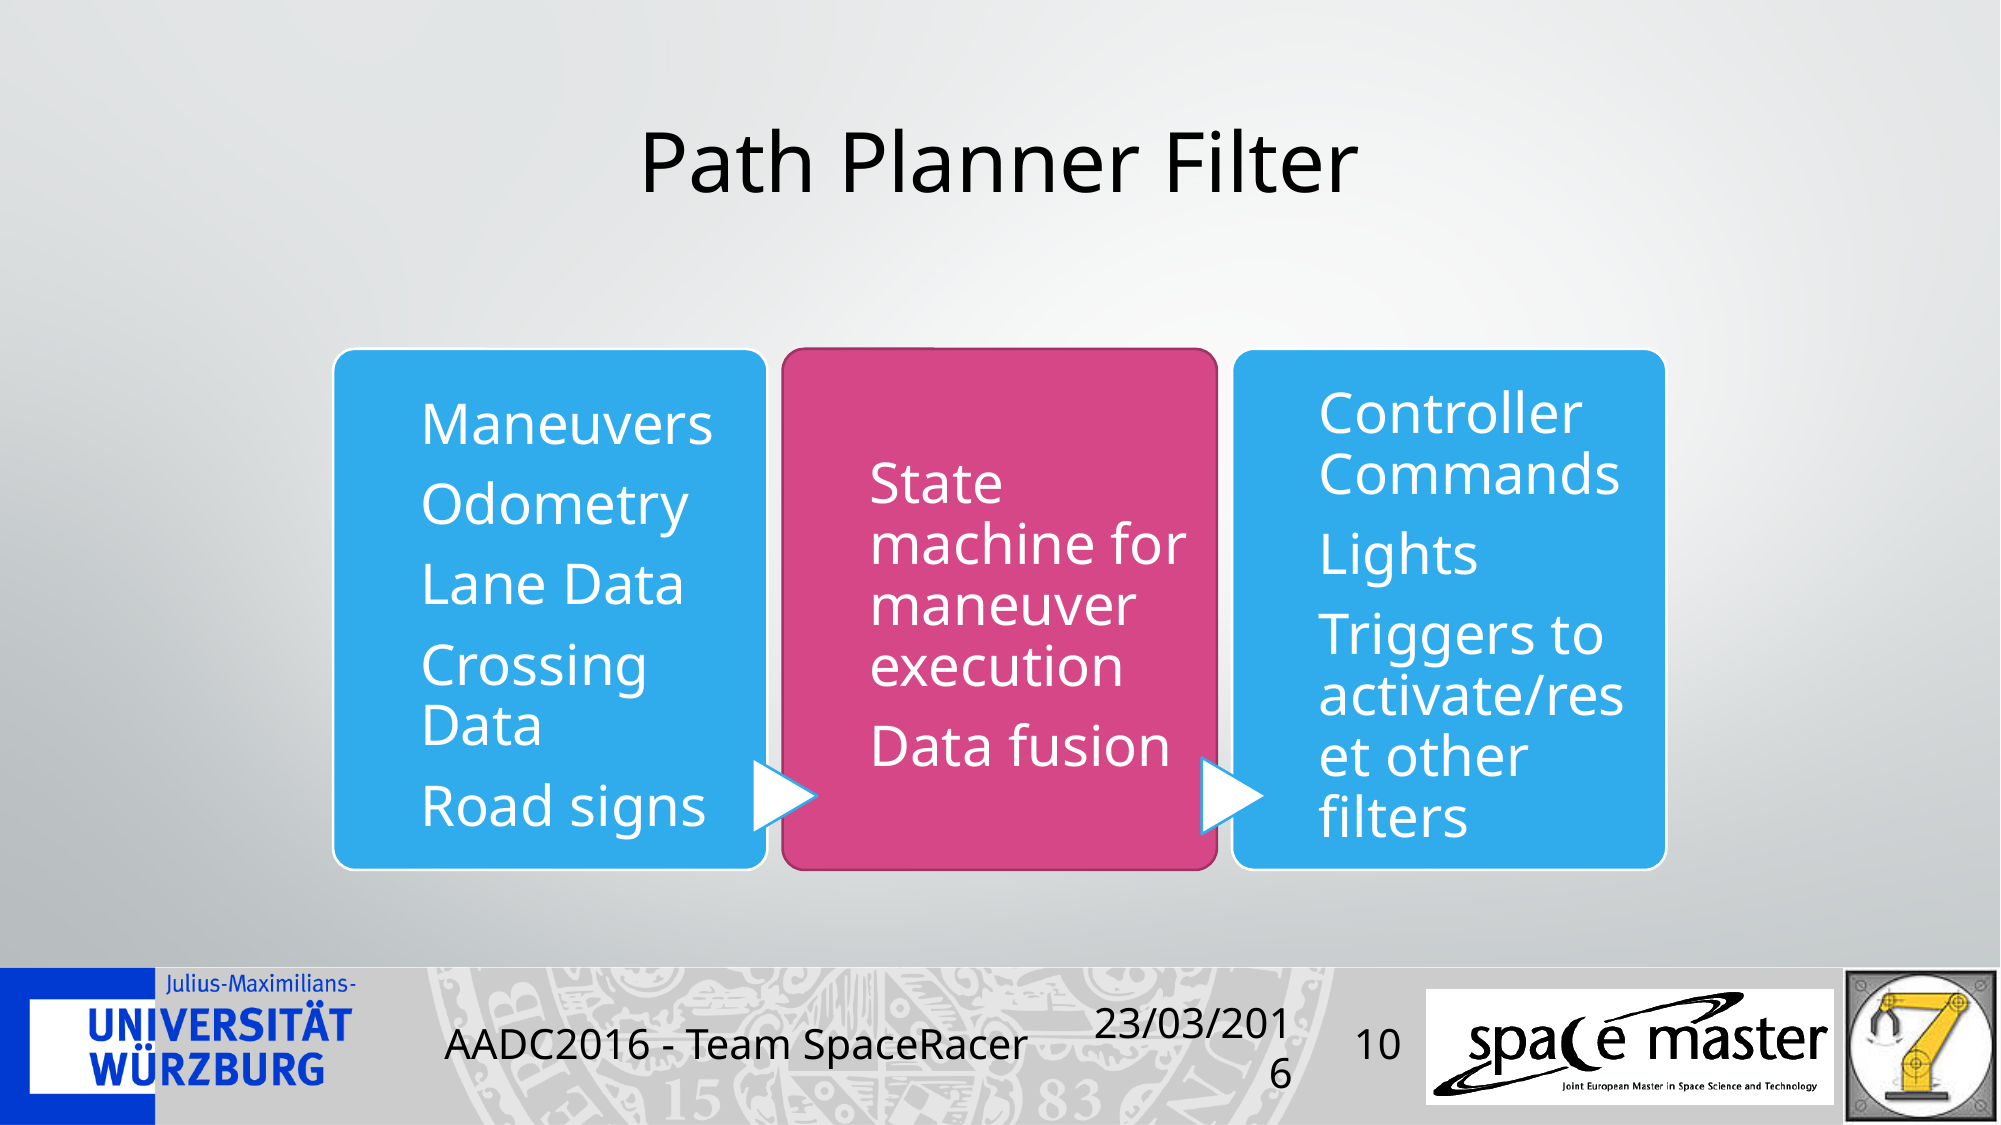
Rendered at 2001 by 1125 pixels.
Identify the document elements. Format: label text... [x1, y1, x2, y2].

title Path Planner Filter [0, 51, 2000, 268]
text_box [332, 266, 1667, 952]
slide_number 10 [1326, 997, 1417, 1096]
picture [0, 967, 2000, 1125]
footer AADC2016 - Team SpaceRacer [429, 997, 1111, 1096]
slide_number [1111, 997, 1308, 1096]
